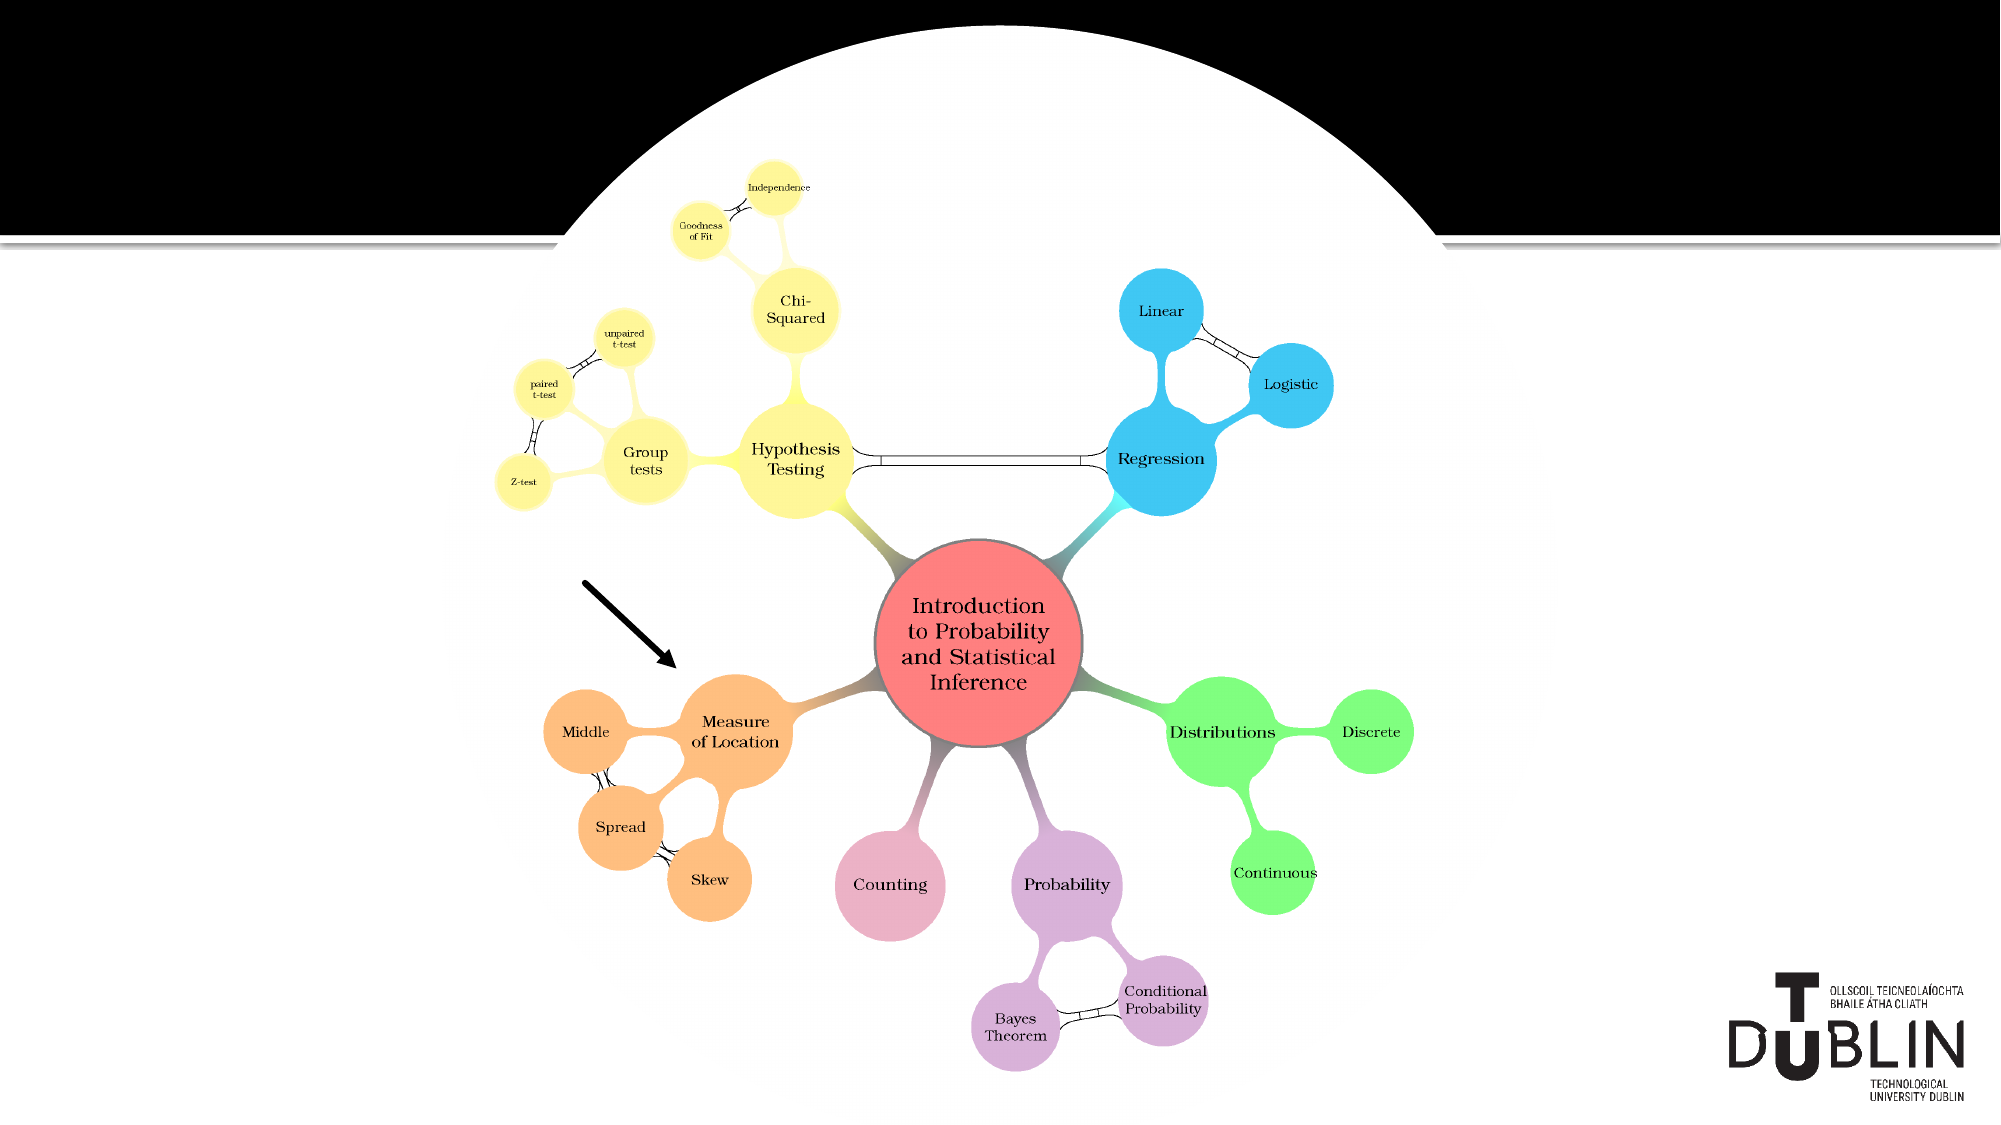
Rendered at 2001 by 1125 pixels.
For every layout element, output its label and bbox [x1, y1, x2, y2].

text_box [584, 582, 677, 669]
picture [1694, 940, 2000, 1125]
list [442, 25, 1558, 1125]
